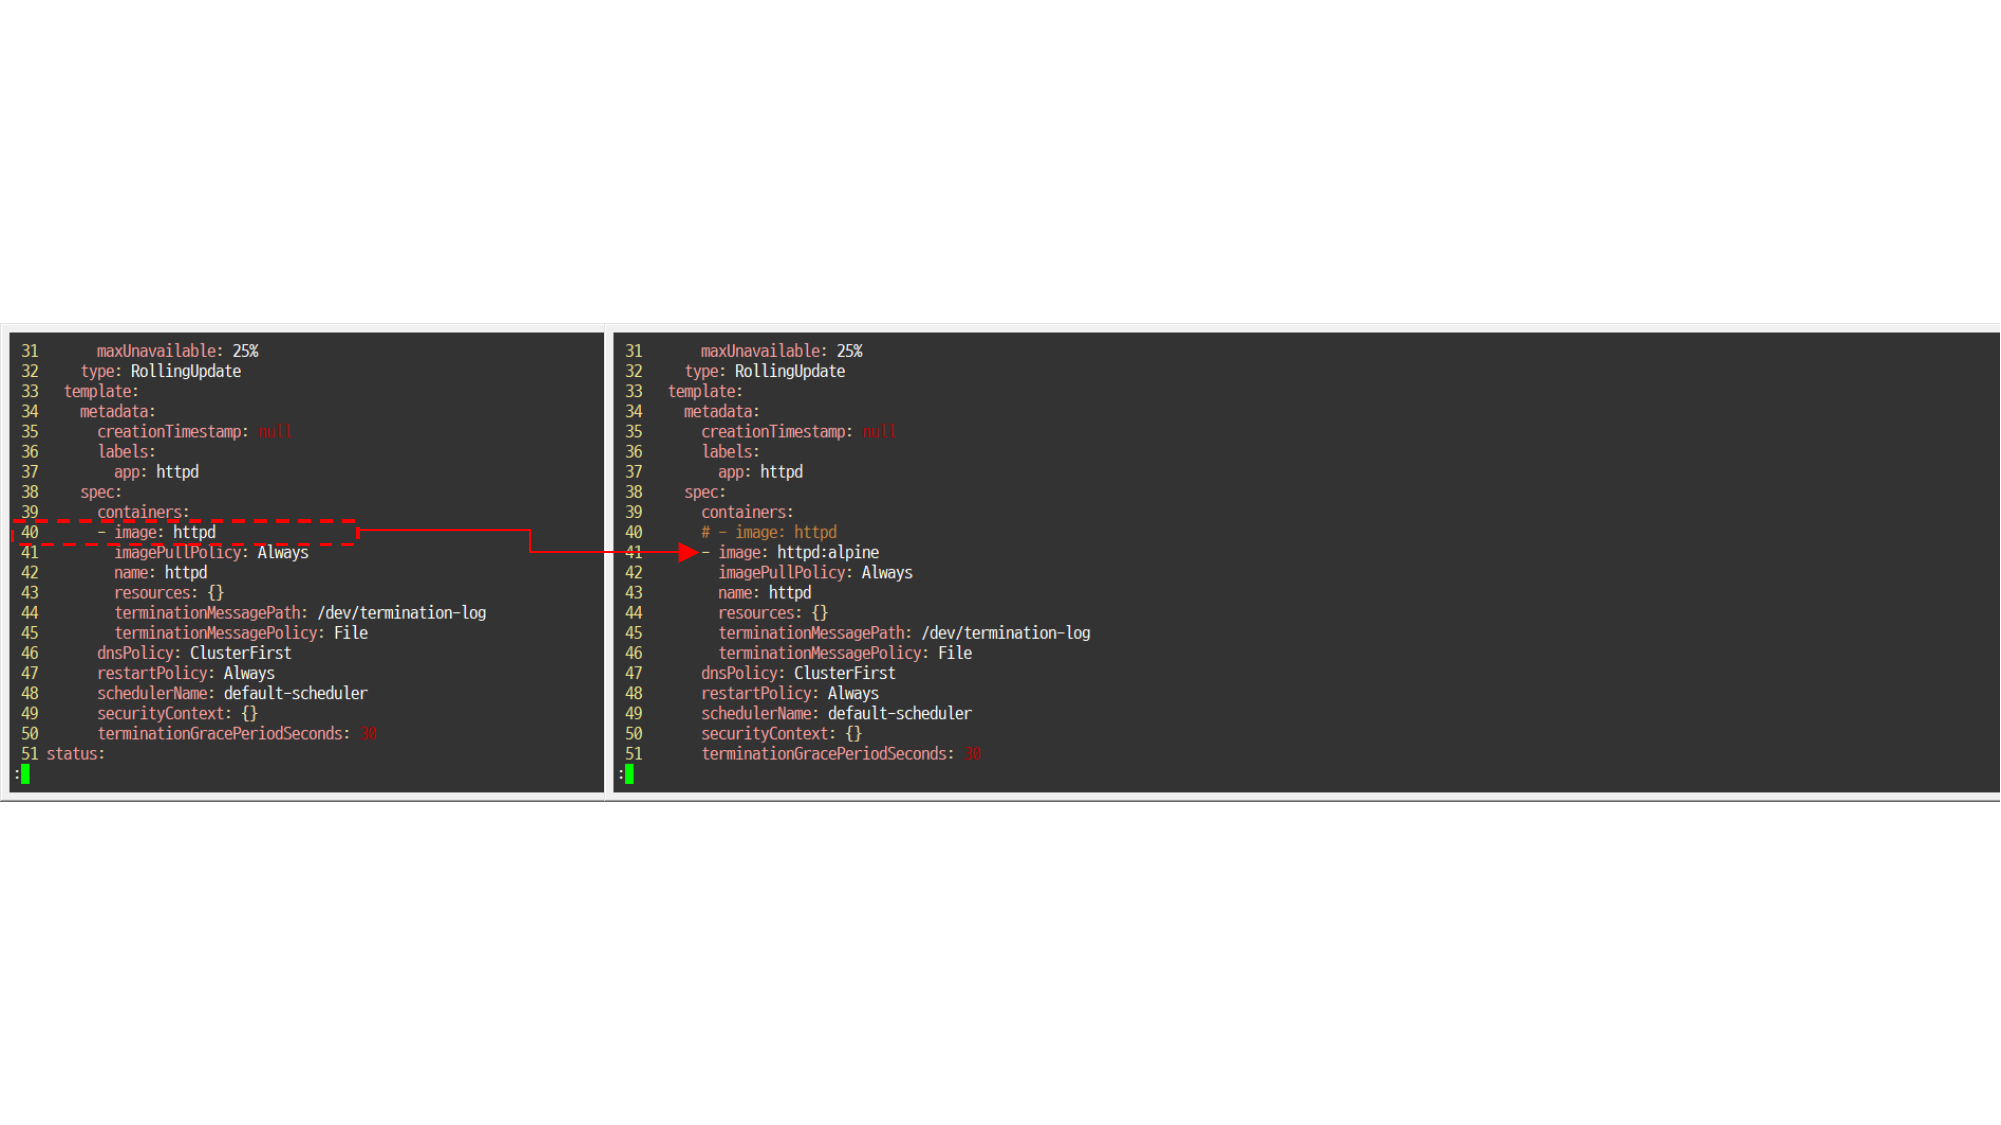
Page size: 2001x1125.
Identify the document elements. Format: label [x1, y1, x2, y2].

text_box [359, 529, 700, 553]
picture [0, 323, 2000, 802]
